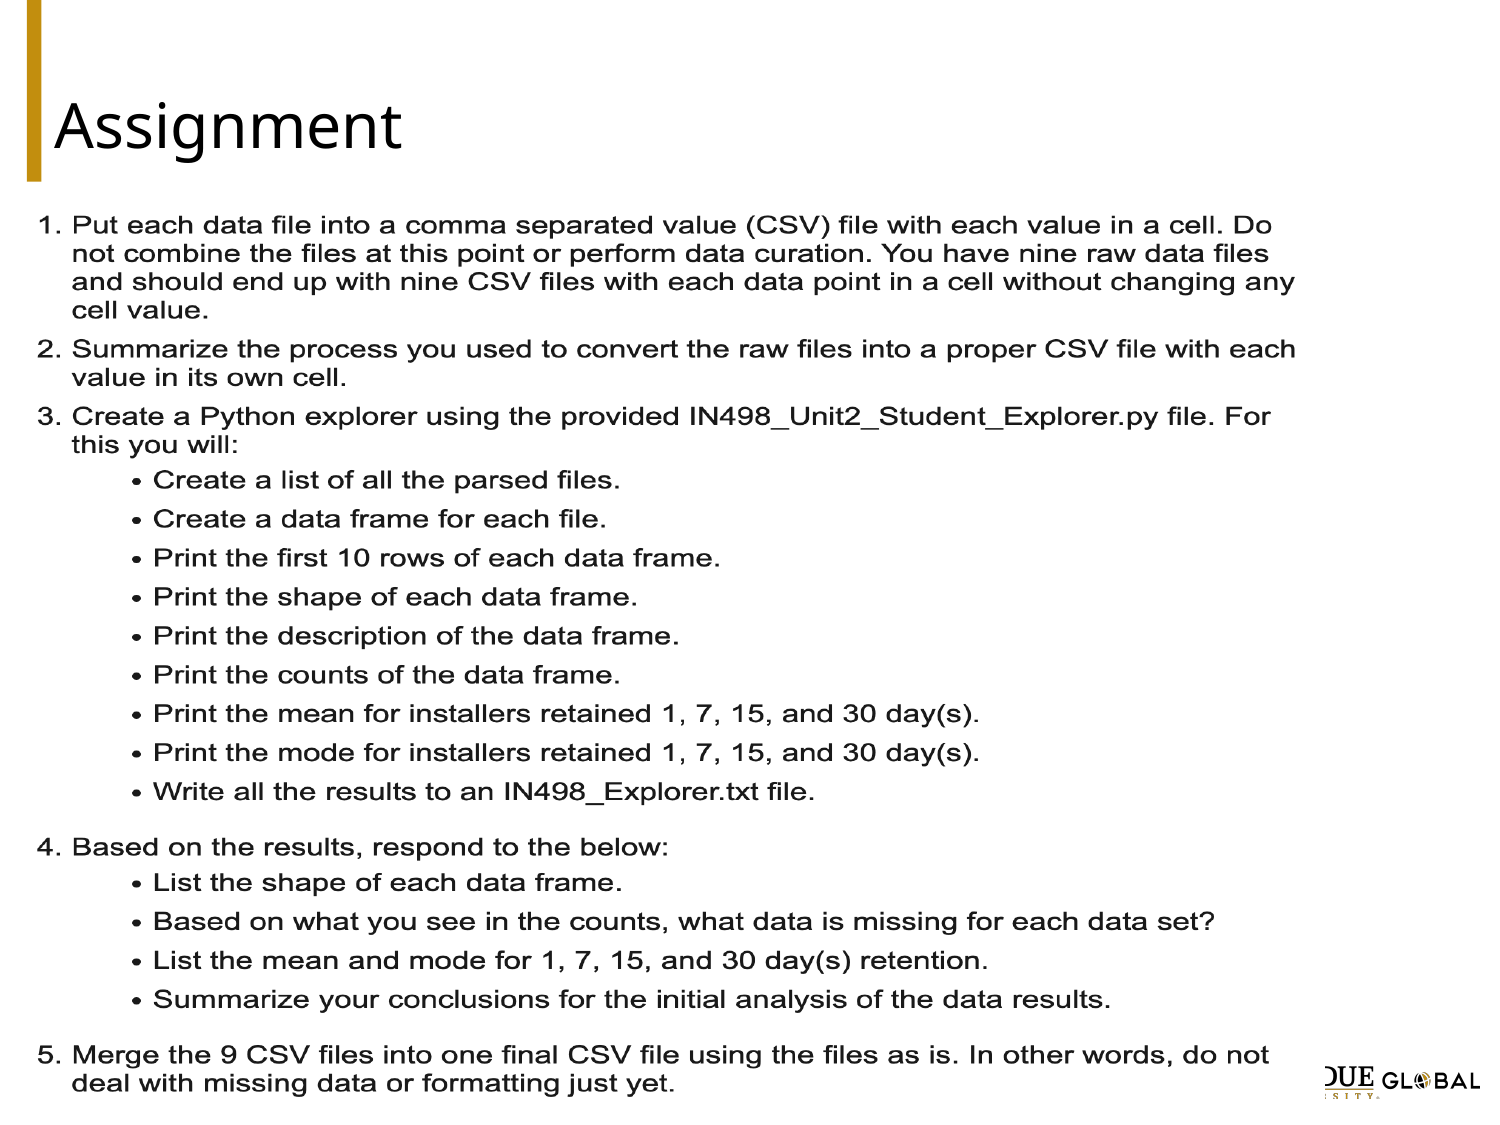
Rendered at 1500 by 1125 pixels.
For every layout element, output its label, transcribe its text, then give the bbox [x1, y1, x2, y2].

picture [0, 205, 1480, 1102]
text_box Assignment [54, 74, 1101, 194]
